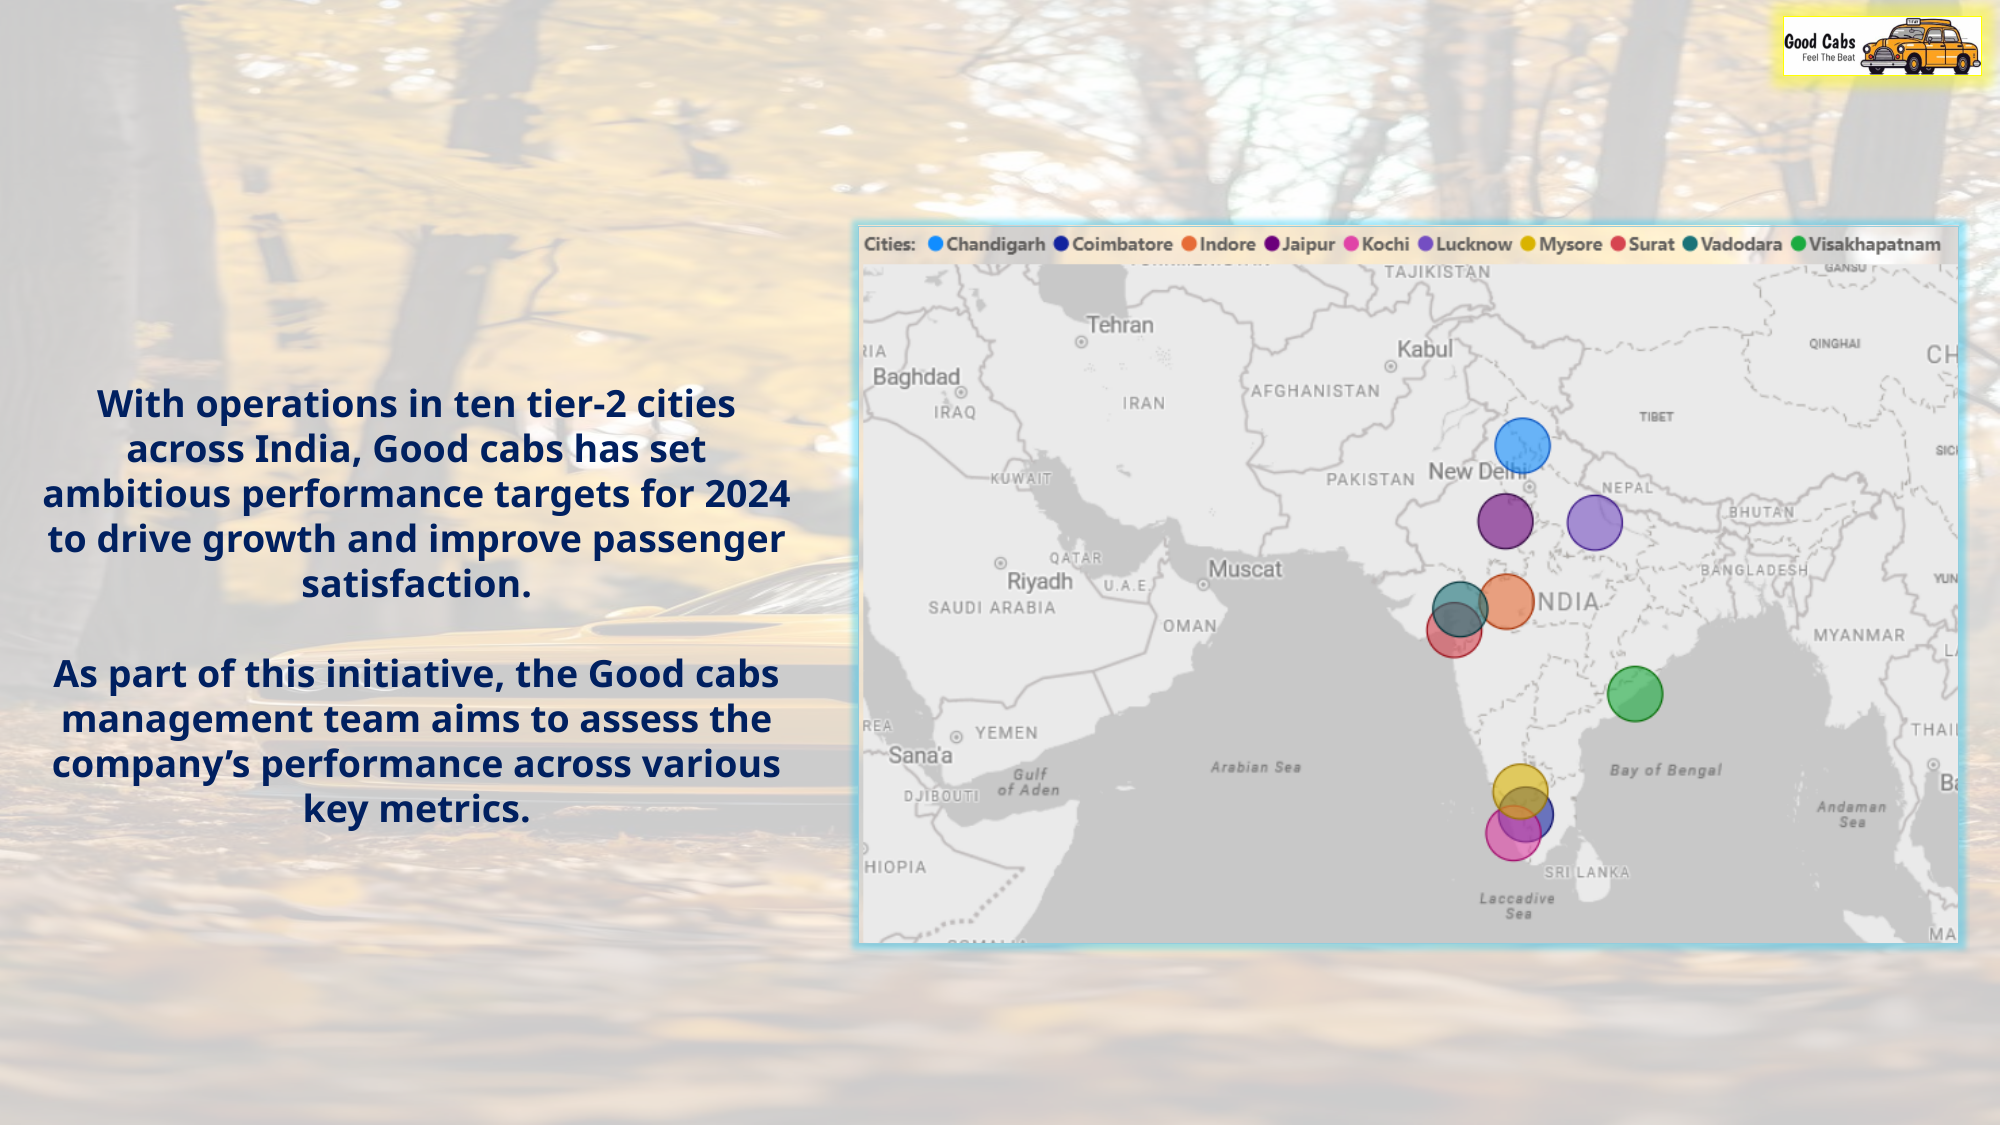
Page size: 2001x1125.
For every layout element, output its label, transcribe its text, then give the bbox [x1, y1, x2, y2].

picture [857, 225, 1959, 944]
picture [1783, 15, 1982, 76]
text_box With operations in ten tier-2 cities across India, Good cabs has set ambitious performance targets for 2024 to drive growth and improve passenger satisfaction. As part of this initiative, the Good cabs management team aims to assess the company’s performance across various key metrics. [25, 373, 808, 838]
